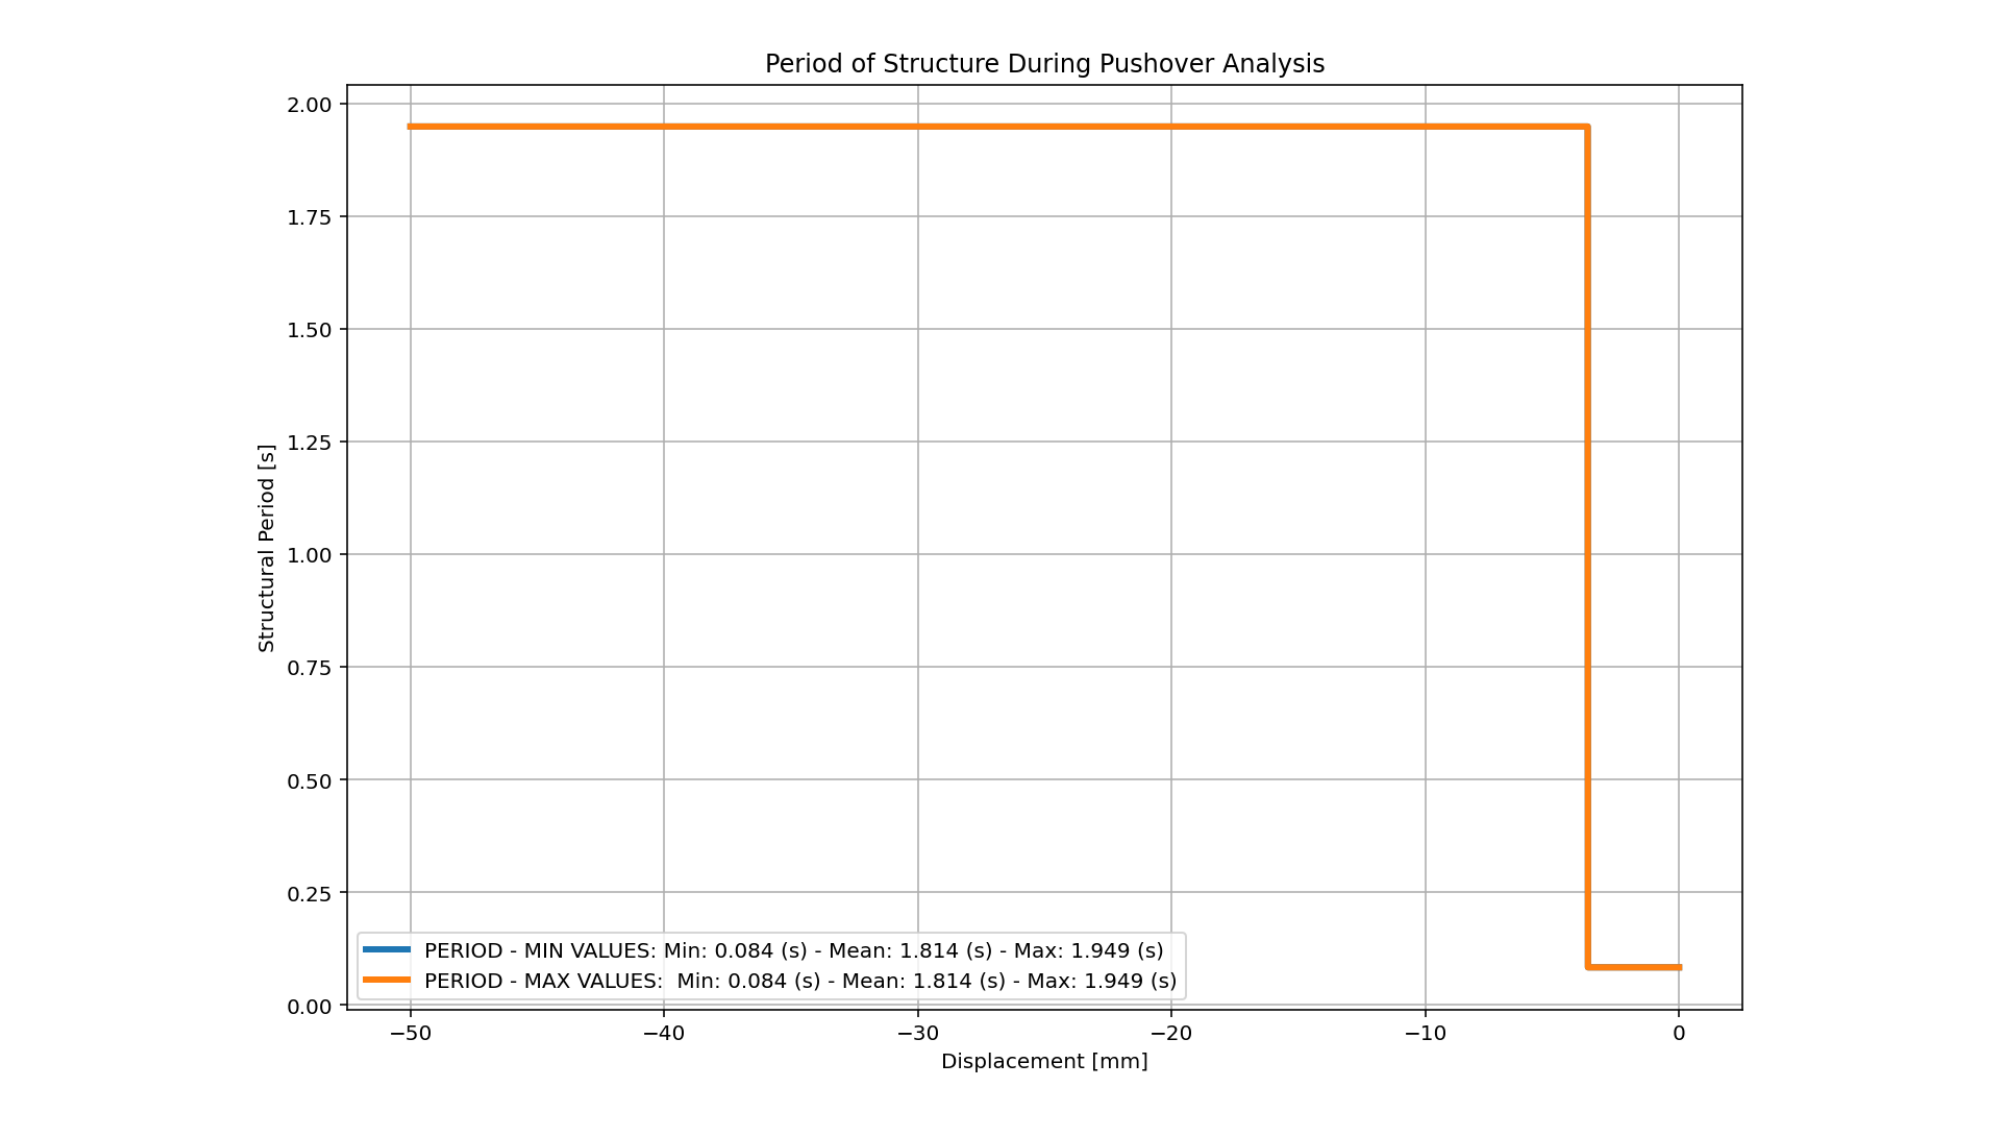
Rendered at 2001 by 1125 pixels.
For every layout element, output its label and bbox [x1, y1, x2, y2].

picture [242, 37, 1758, 1087]
